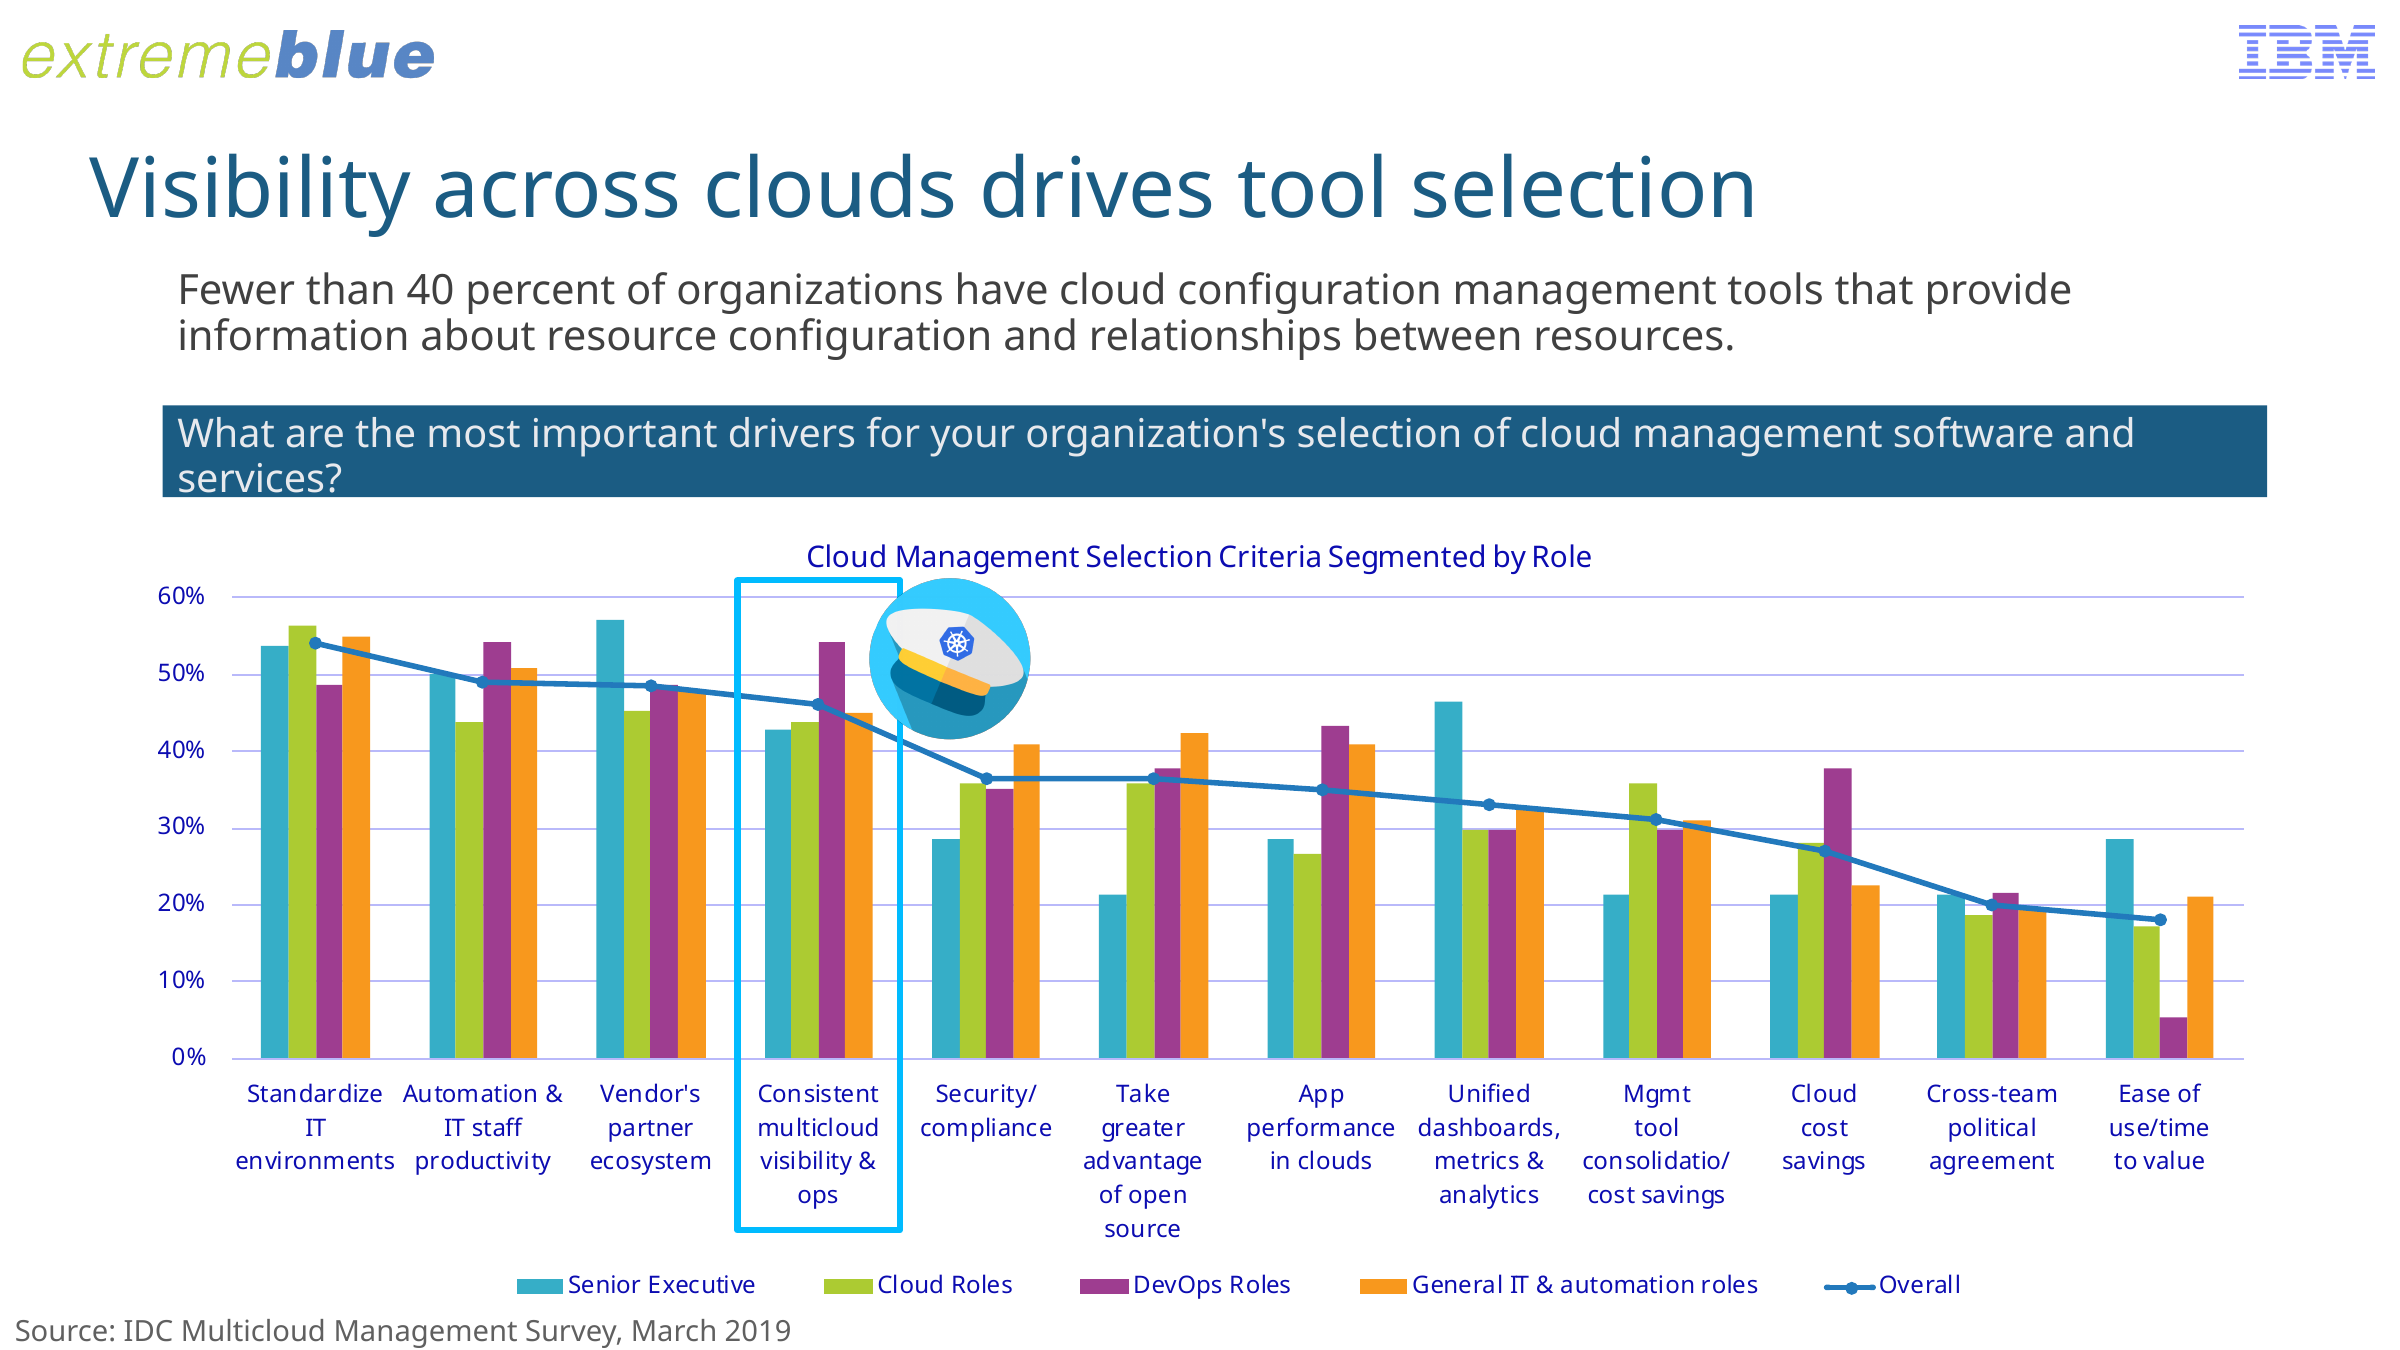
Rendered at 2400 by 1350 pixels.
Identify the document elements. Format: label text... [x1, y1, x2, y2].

text_box What are the most important drivers for your organization's selection of cloud management software and services? [162, 405, 2268, 498]
picture [132, 517, 2268, 1313]
text_box Visibility across clouds drives tool selection [74, 135, 1875, 262]
picture [19, 20, 440, 92]
text_box Fewer than 40 percent of organizations have cloud configuration management tools that provide information about resource configuration and relationships between resources. [162, 259, 2213, 423]
picture [2239, 24, 2375, 79]
text_box Source: IDC Multicloud Management Survey, March 2019 [0, 1308, 1375, 1350]
